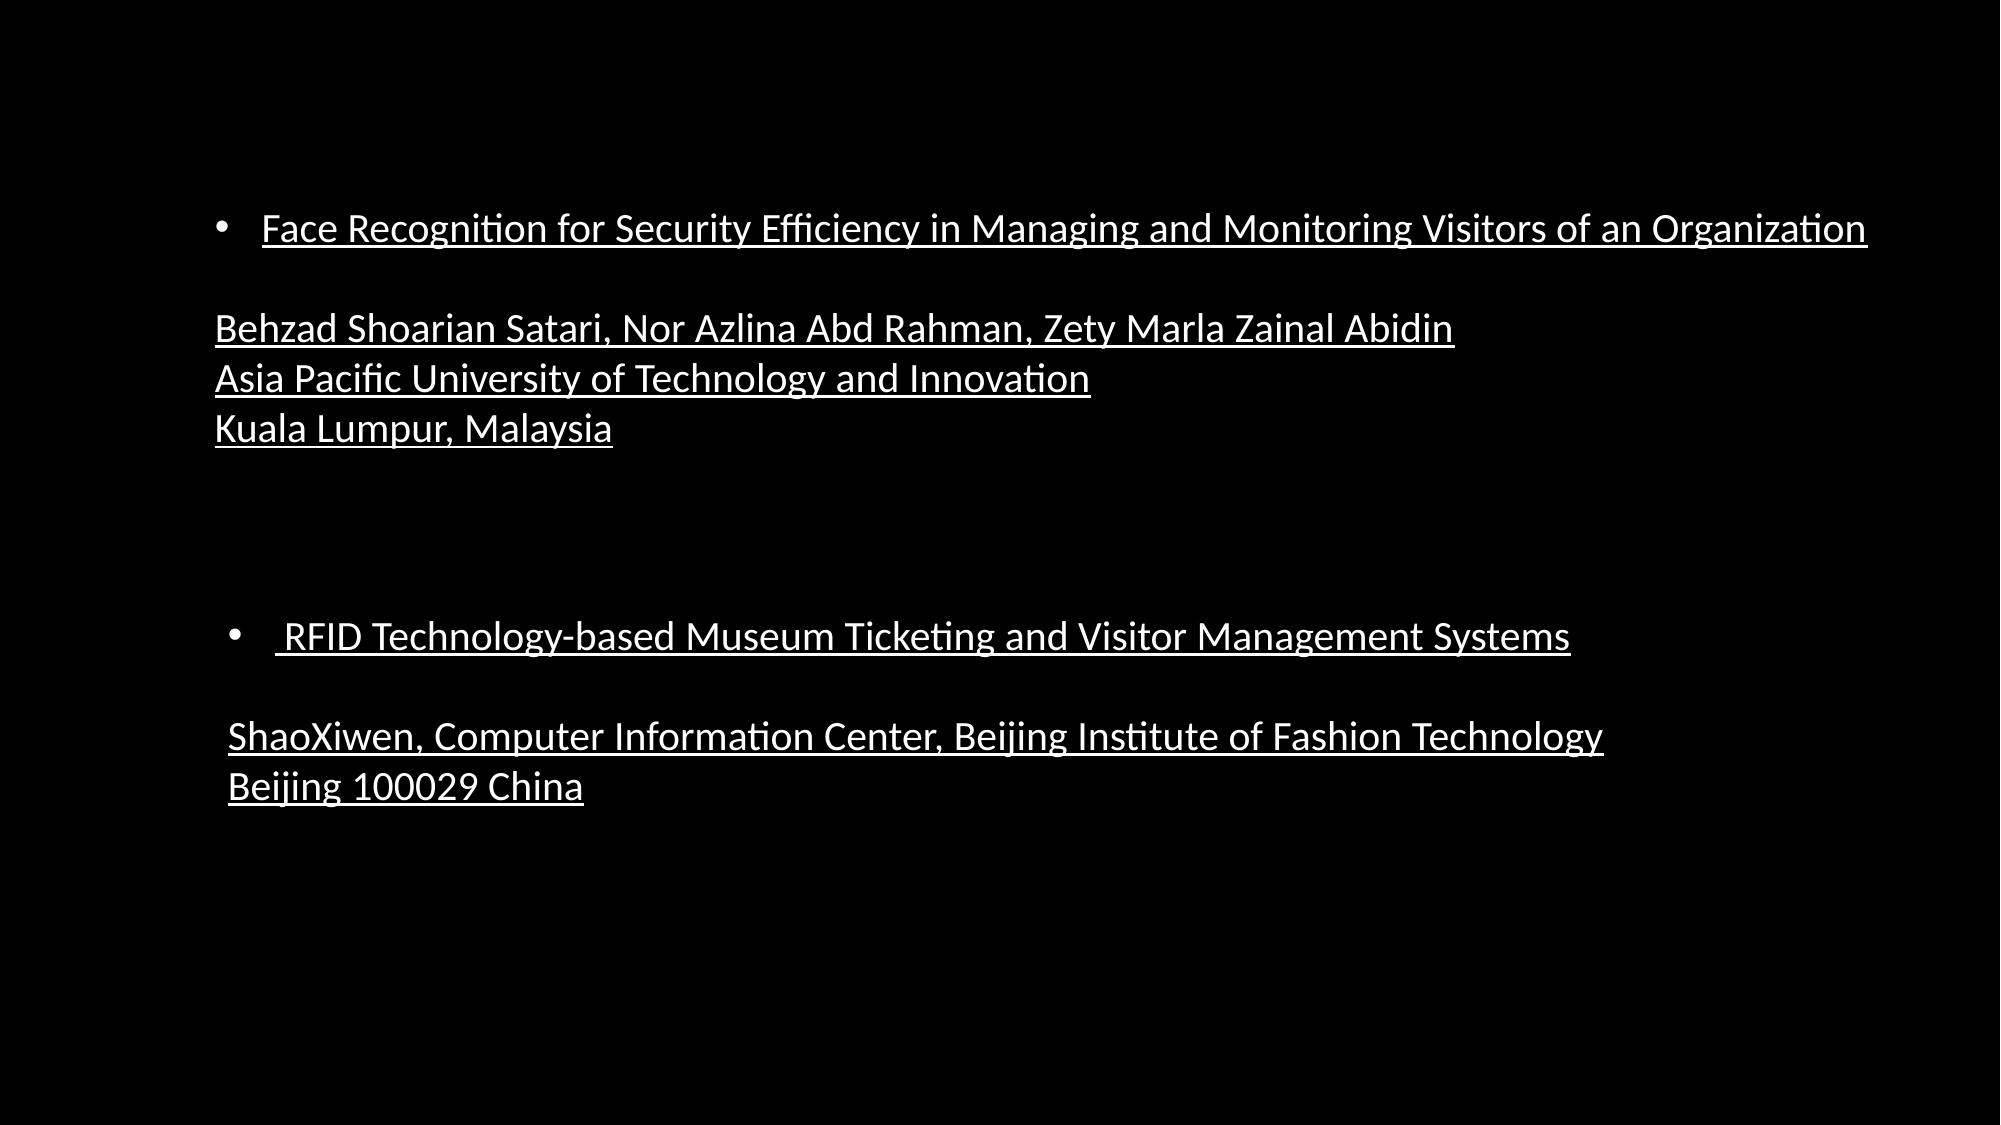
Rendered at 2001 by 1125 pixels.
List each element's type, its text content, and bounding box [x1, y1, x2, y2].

text_box Face Recognition for Security Efficiency in Managing and Monitoring Visitors of an Organization Behzad Shoarian Satari, Nor Azlina Abd Rahman, Zety Marla Zainal Abidin Asia Pacific University of Technology and Innovation Kuala Lumpur, Malaysia [200, 193, 1884, 459]
text_box RFID Technology-based Museum Ticketing and Visitor Management Systems ShaoXiwen, Computer Information Center, Beijing Institute of Fashion Technology Beijing 100029 China [213, 601, 1820, 817]
